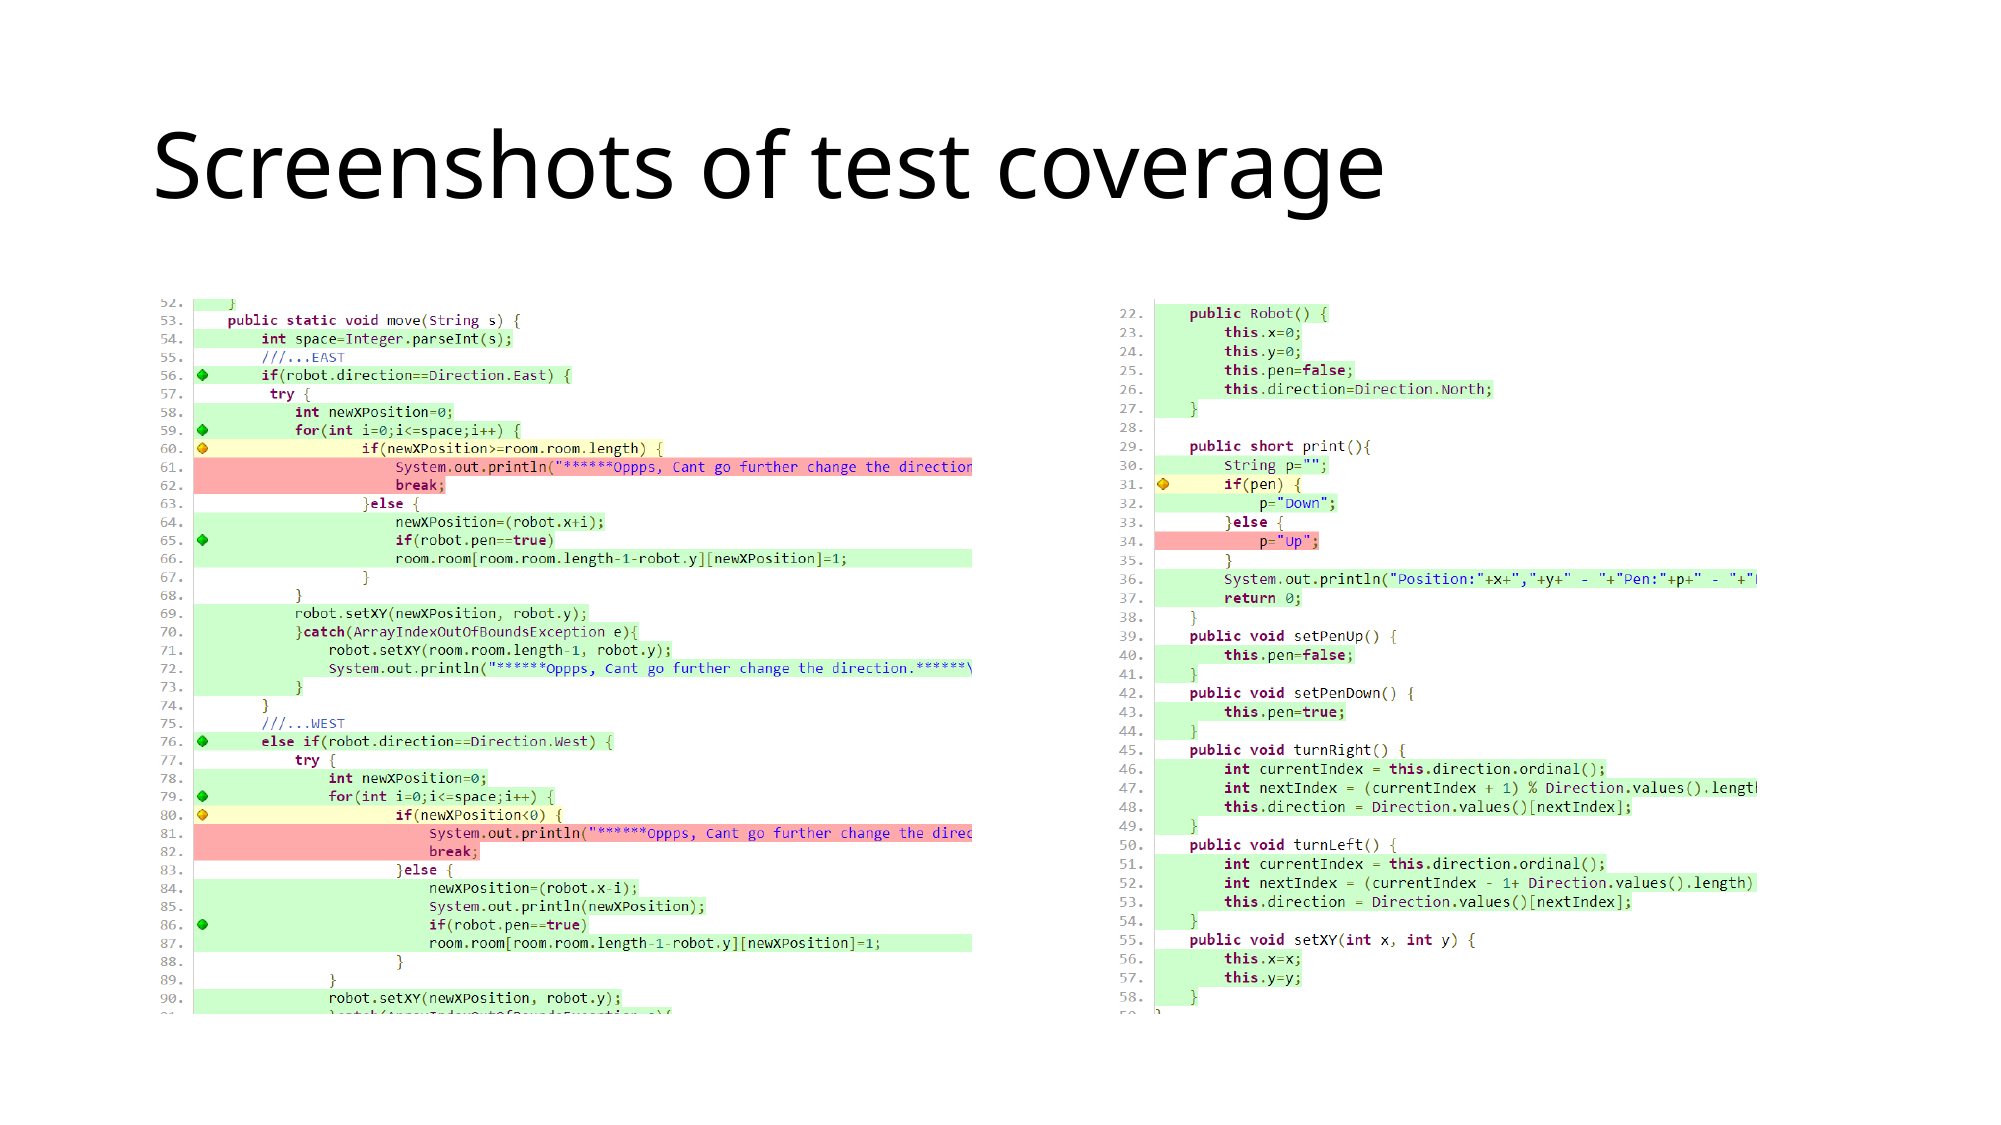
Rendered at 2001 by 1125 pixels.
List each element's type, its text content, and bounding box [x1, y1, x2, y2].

title Screenshots of test coverage [137, 59, 1863, 278]
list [1118, 299, 1757, 1014]
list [153, 299, 972, 1014]
